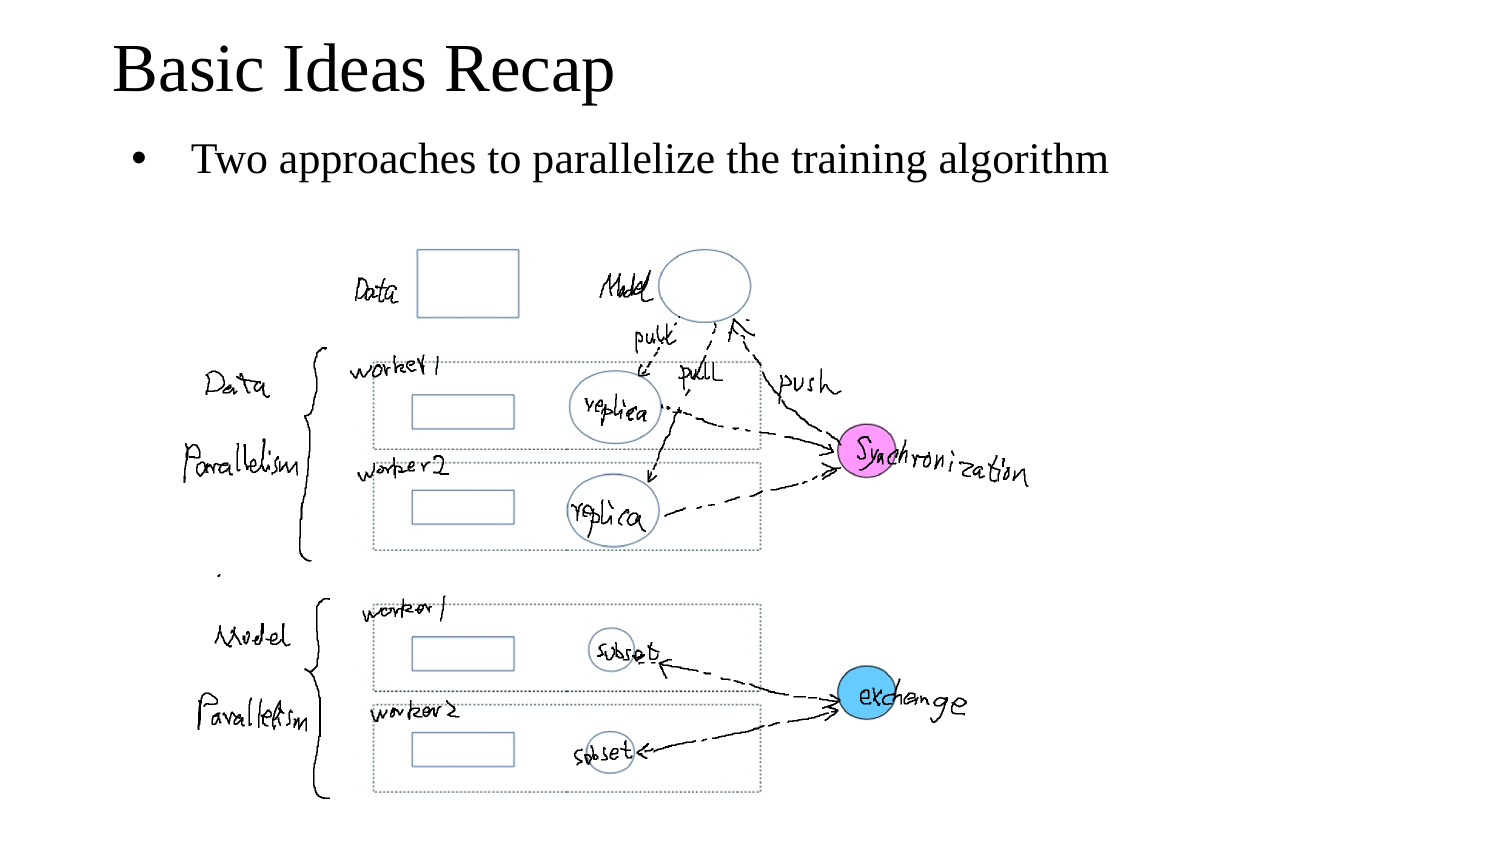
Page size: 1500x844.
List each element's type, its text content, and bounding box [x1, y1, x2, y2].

list Two approaches to parallelize the training algorithm [104, 130, 1399, 761]
title Basic Ideas Recap [101, 19, 1396, 120]
picture [149, 202, 1136, 819]
